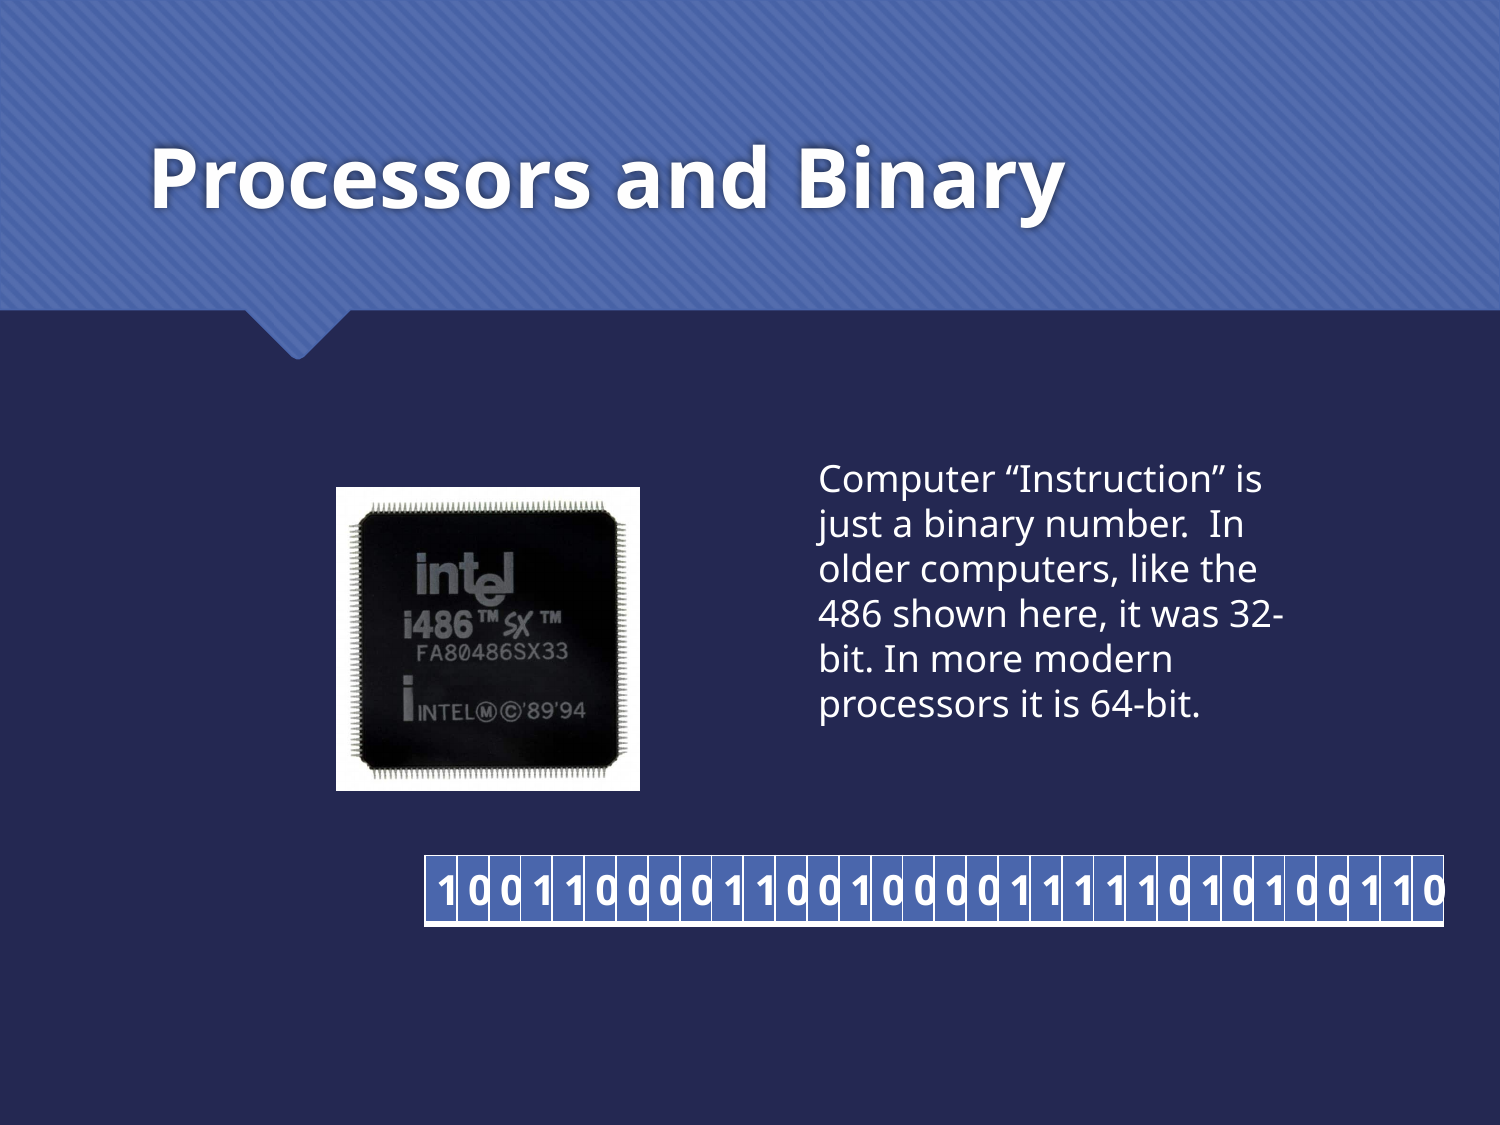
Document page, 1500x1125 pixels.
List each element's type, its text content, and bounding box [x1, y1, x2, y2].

table_header 1 [1094, 856, 1124, 921]
picture [336, 487, 640, 791]
table_header 0 [776, 856, 806, 921]
table_header 0 [1413, 856, 1443, 921]
table_header 1 [1254, 856, 1284, 921]
table_header 0 [1285, 856, 1315, 921]
table_header 1 [1031, 856, 1061, 921]
table_header 0 [681, 856, 711, 921]
table_header 0 [872, 856, 902, 921]
table_header 0 [458, 856, 488, 921]
table_header 0 [585, 856, 615, 921]
title Processors and Binary [132, 73, 1368, 233]
table_header 1 [744, 856, 774, 921]
table_header 0 [903, 856, 933, 921]
table_header 1 [1349, 856, 1379, 921]
table_header 0 [935, 856, 965, 921]
table_header 0 [1317, 856, 1347, 921]
table_header 1 [1381, 856, 1411, 921]
table_header 0 [490, 856, 520, 921]
table_header 0 [967, 856, 997, 921]
table_header 1 [1063, 856, 1093, 921]
table_header 1 [521, 856, 551, 921]
table_header 0 [1158, 856, 1188, 921]
table_header 1 [712, 856, 742, 921]
table_header 1 [553, 856, 583, 921]
table_header 1 [426, 856, 456, 921]
table_header 0 [649, 856, 679, 921]
table_header 0 [808, 856, 838, 921]
table_header 0 [1222, 856, 1252, 921]
table_header 1 [1126, 856, 1156, 921]
table_header 1 [999, 856, 1029, 921]
text_box Computer “Instruction” is just a binary number. In older computers, like the 486 shown here, it was 32-bit. In more modern processors it is 64-bit. [803, 447, 1318, 732]
table_header 1 [1190, 856, 1220, 921]
table_header 1 [840, 856, 870, 921]
table_header 0 [617, 856, 647, 921]
